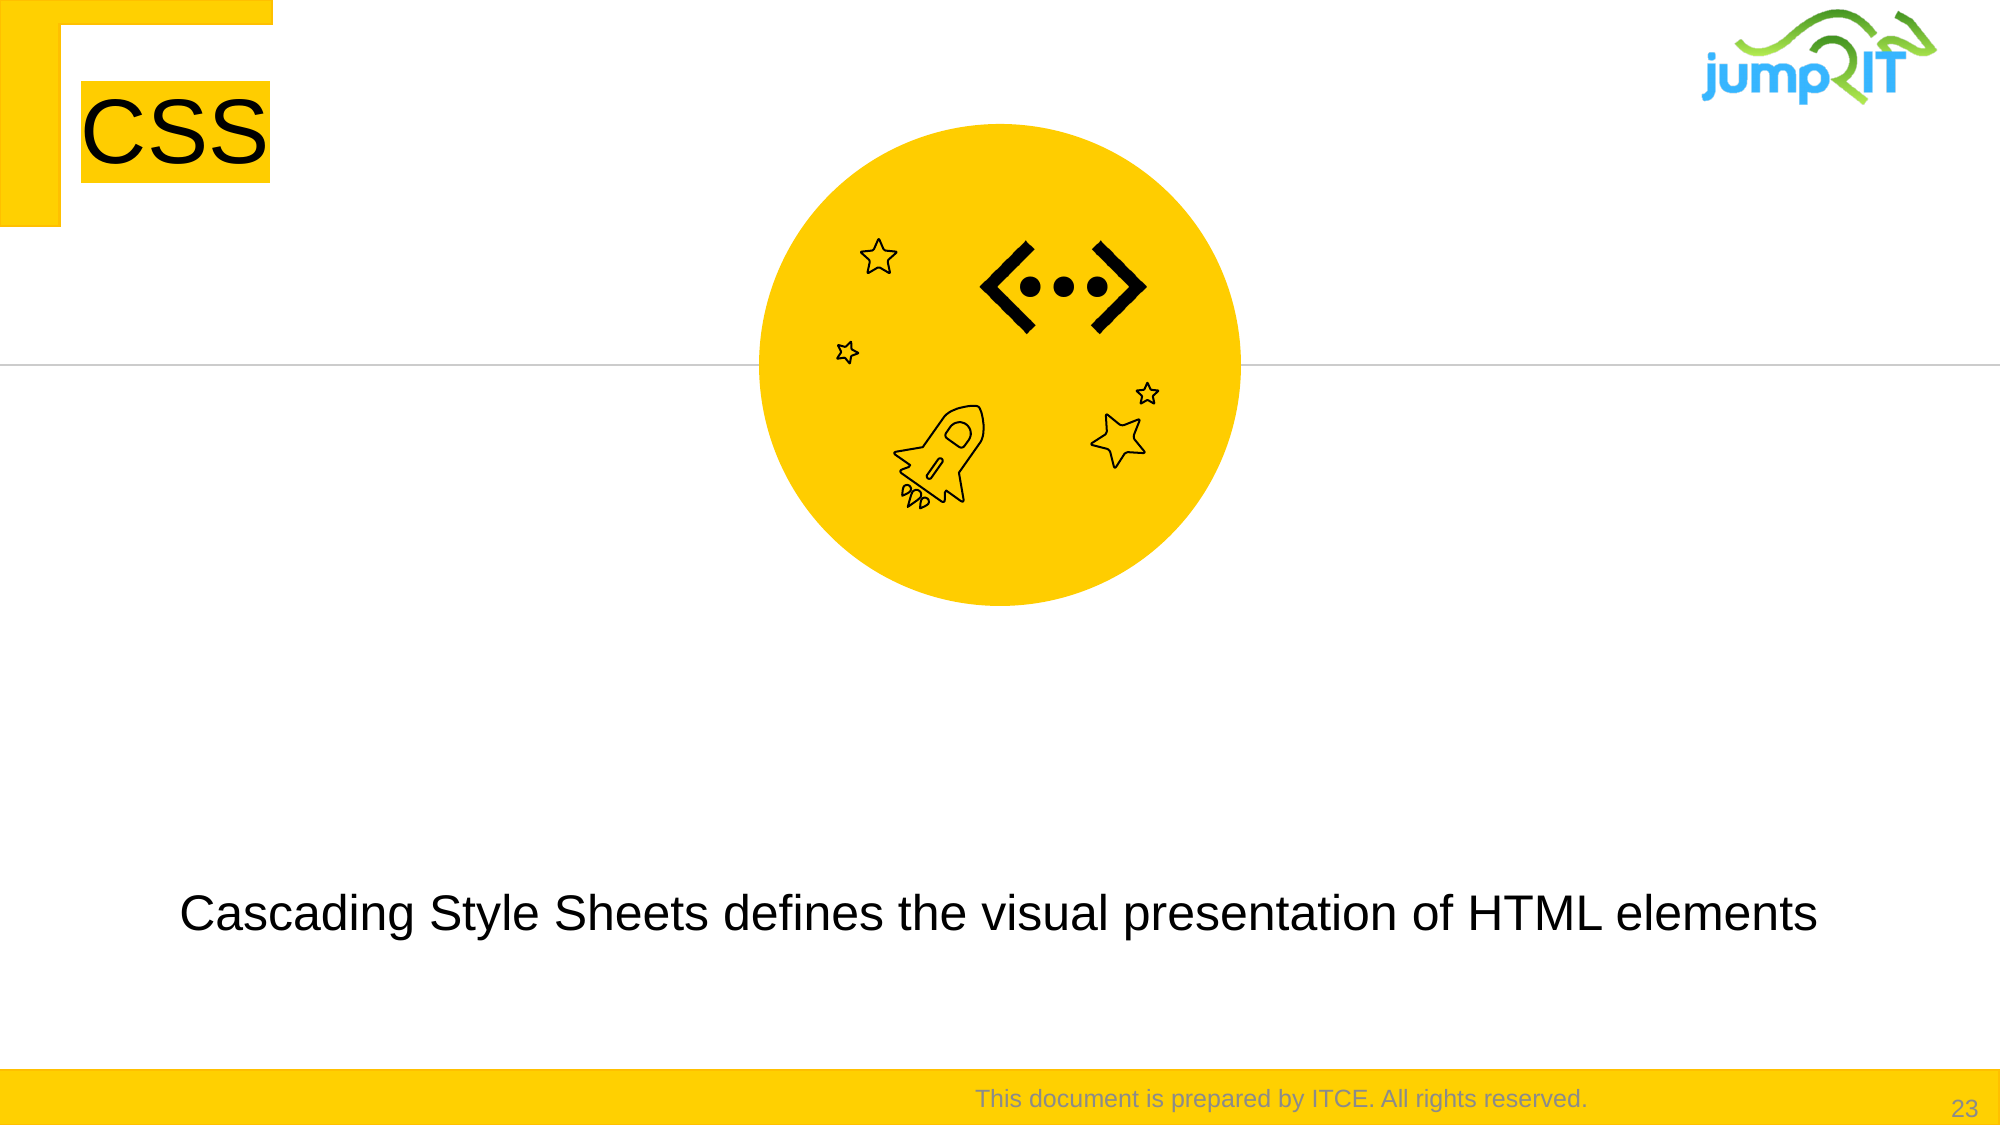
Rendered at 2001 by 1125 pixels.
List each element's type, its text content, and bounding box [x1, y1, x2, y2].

slide_number 23 [1906, 1072, 1999, 1121]
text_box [895, 411, 989, 505]
subtitle Cascading Style Sheets defines the visual presentation of HTML elements [0, 867, 1999, 1039]
text_box [759, 365, 1241, 606]
text_box [1164, 188, 1241, 364]
picture [963, 186, 1164, 387]
footer This document is prepared by ITCE. All rights reserved. [771, 1069, 1794, 1125]
picture [1696, 1, 1943, 113]
title CSS [60, 25, 1669, 244]
text_box [759, 123, 1162, 364]
